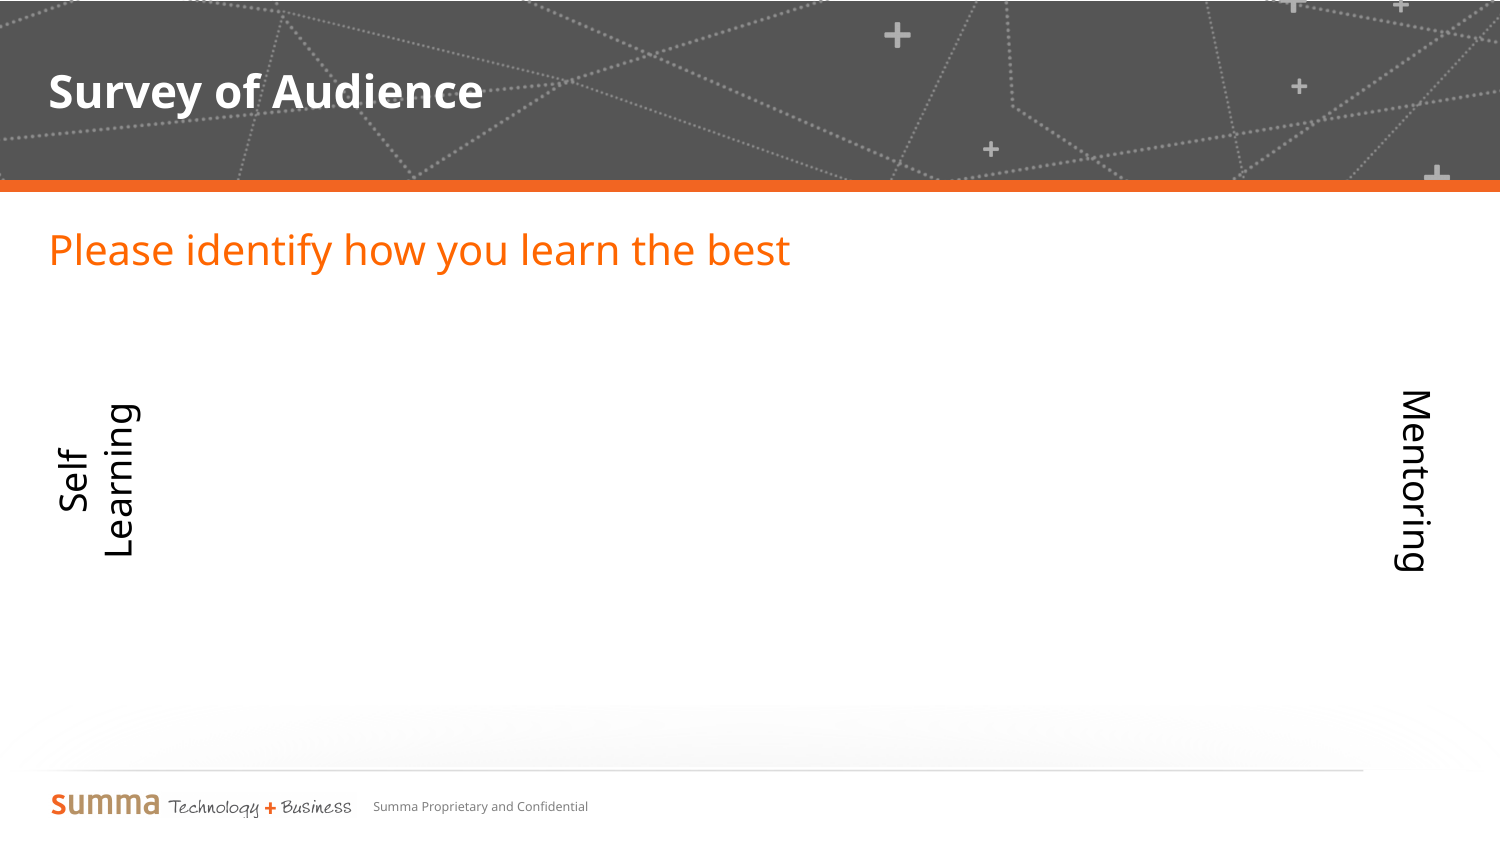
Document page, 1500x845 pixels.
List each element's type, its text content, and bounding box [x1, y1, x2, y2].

picture [0, 705, 1500, 845]
text_box Self Learning [41, 361, 147, 601]
title Survey of Audience [33, 0, 1467, 180]
text_box Mentoring [1388, 359, 1449, 603]
list Please identify how you learn the best [33, 216, 1467, 323]
